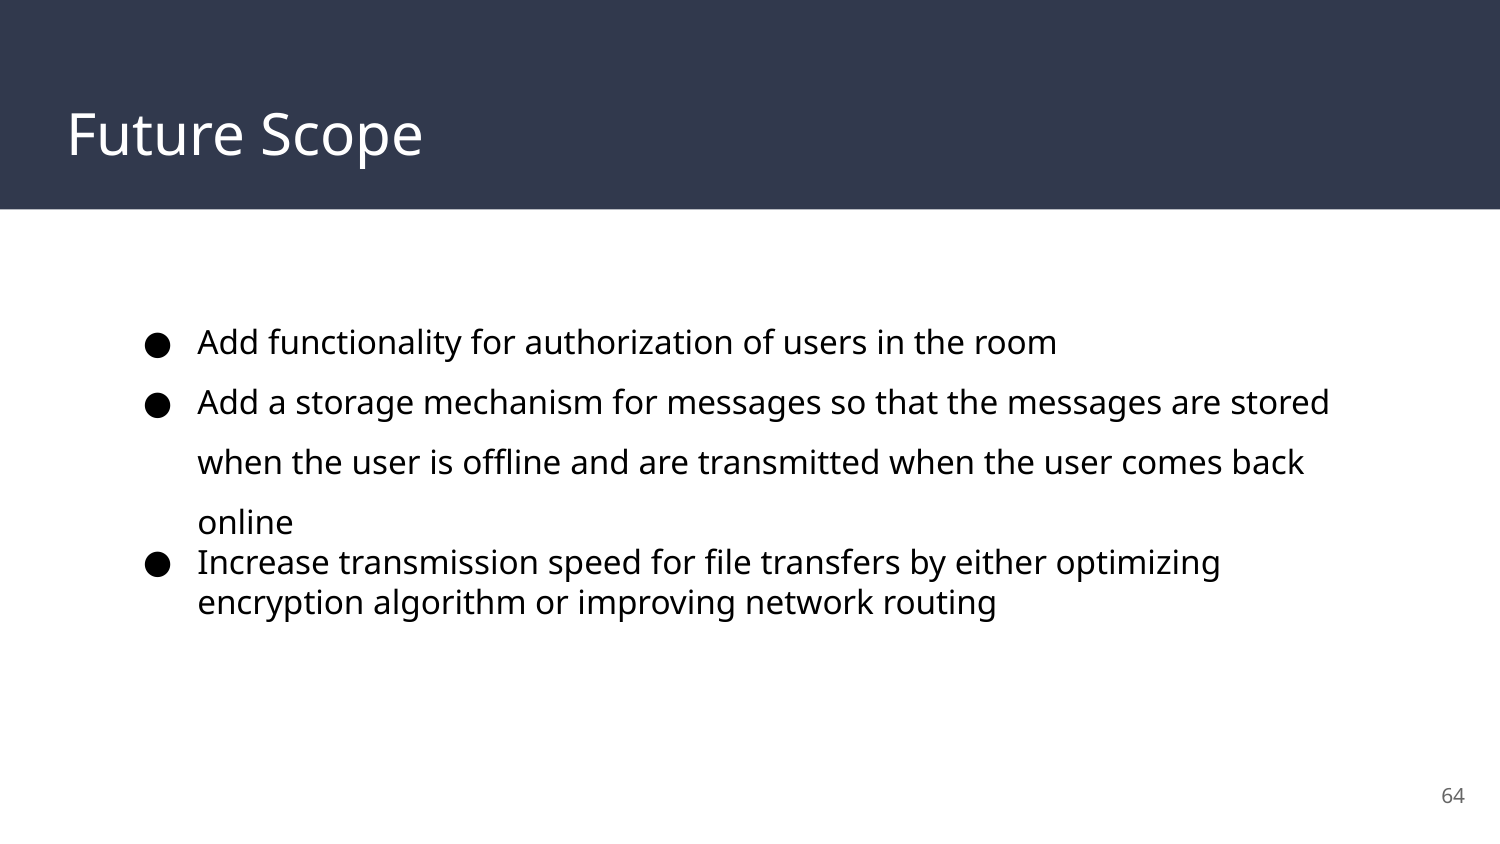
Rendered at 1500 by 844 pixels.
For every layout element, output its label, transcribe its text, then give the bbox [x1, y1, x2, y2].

title Future Scope [51, 82, 1449, 185]
slide_number ‹#› [1389, 764, 1480, 830]
text_box Add functionality for authorization of users in the room Add a storage mechanism for messages so that the messages are stored when the user is offline and are transmitted when the user comes back online Increase transmission speed for file transfers by either optimizing encryption algorithm or improving network routing [107, 286, 1390, 751]
